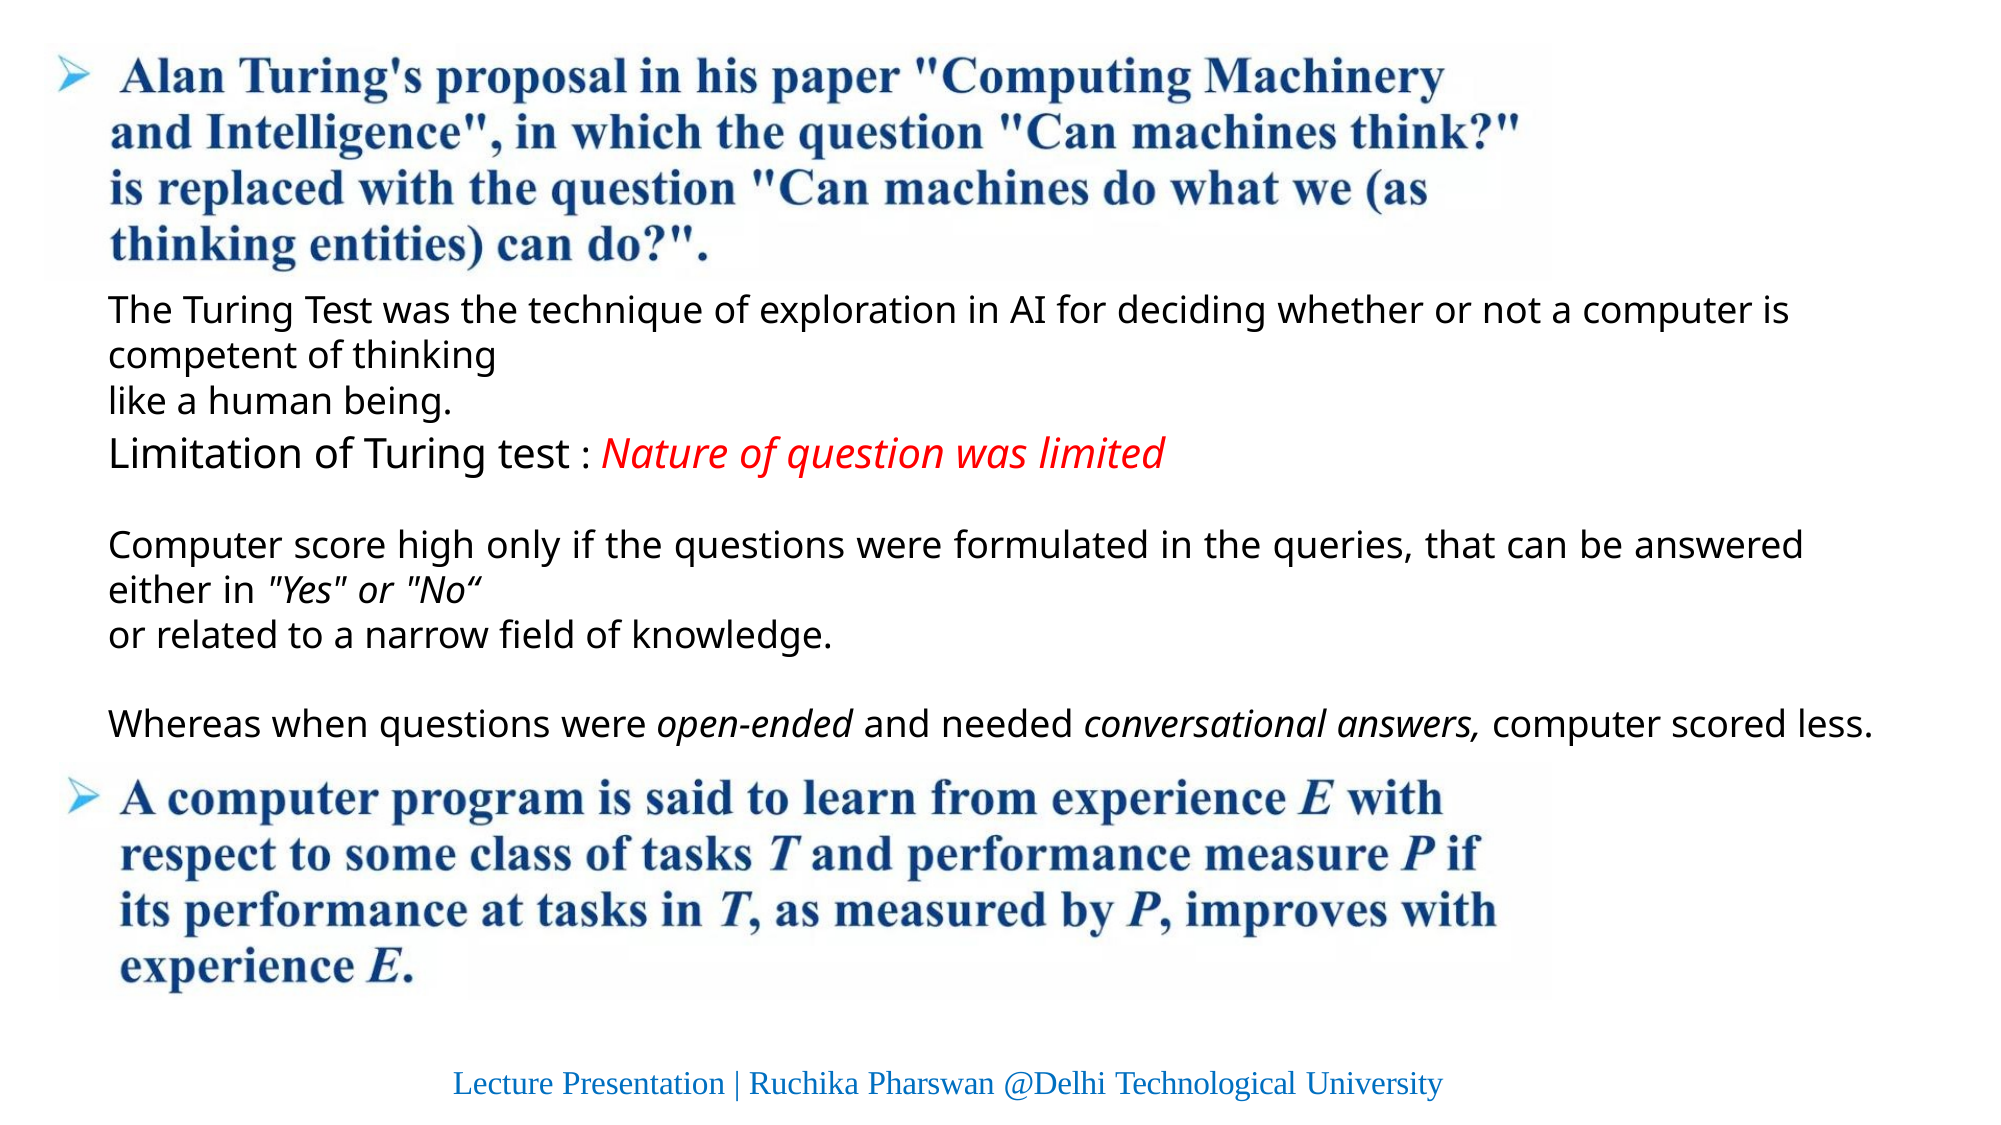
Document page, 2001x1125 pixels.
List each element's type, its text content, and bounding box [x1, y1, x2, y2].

picture [44, 42, 1552, 281]
picture [59, 762, 1552, 1000]
text_box Limitation of Turing test : Nature of question was limited Computer score high only if the questions were formulated in the queries, that can be answered either in "Yes" or "No“ or related to a narrow field of knowledge. Whereas when questions were open-ended and needed conversational answers, computer scored less. [105, 424, 1912, 745]
footer Lecture Presentation | Ruchika Pharswan @Delhi Technological University [450, 1062, 1450, 1125]
title The Turing Test was the technique of exploration in AI for deciding whether or not a computer is competent of thinking like a human being. [105, 284, 1896, 424]
